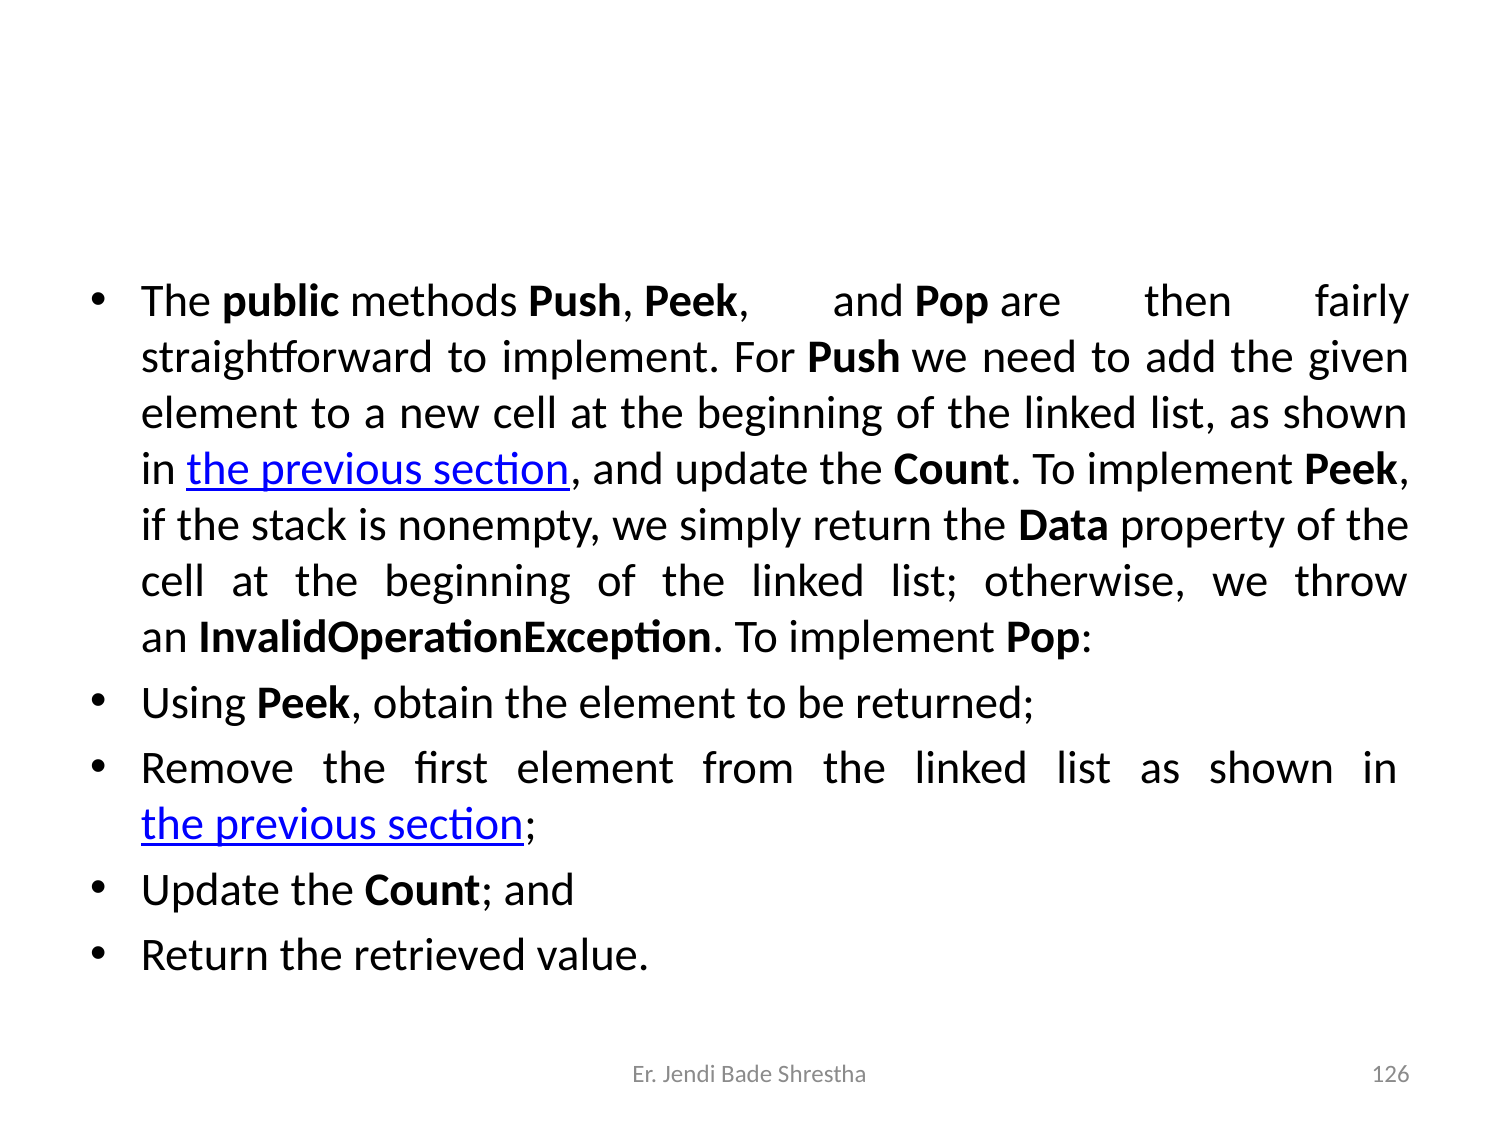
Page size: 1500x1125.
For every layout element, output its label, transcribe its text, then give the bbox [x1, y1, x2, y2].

slide_number 126 [1074, 1042, 1425, 1103]
list The public methods Push, Peek, and Pop are then fairly straightforward to implement. For Push we need to add the given element to a new cell at the beginning of the linked list, as shown in the previous section, and update the Count. To implement Peek, if the stack is nonempty, we simply return the Data property of the cell at the beginning of the linked list; otherwise, we throw an InvalidOperationException. To implement Pop: Using Peek, obtain the element to be returned; Remove the first element from the linked list as shown in the previous section; Update the Count; and Return the retrieved value. [75, 262, 1425, 1005]
footer Er. Jendi Bade Shrestha [512, 1042, 988, 1103]
